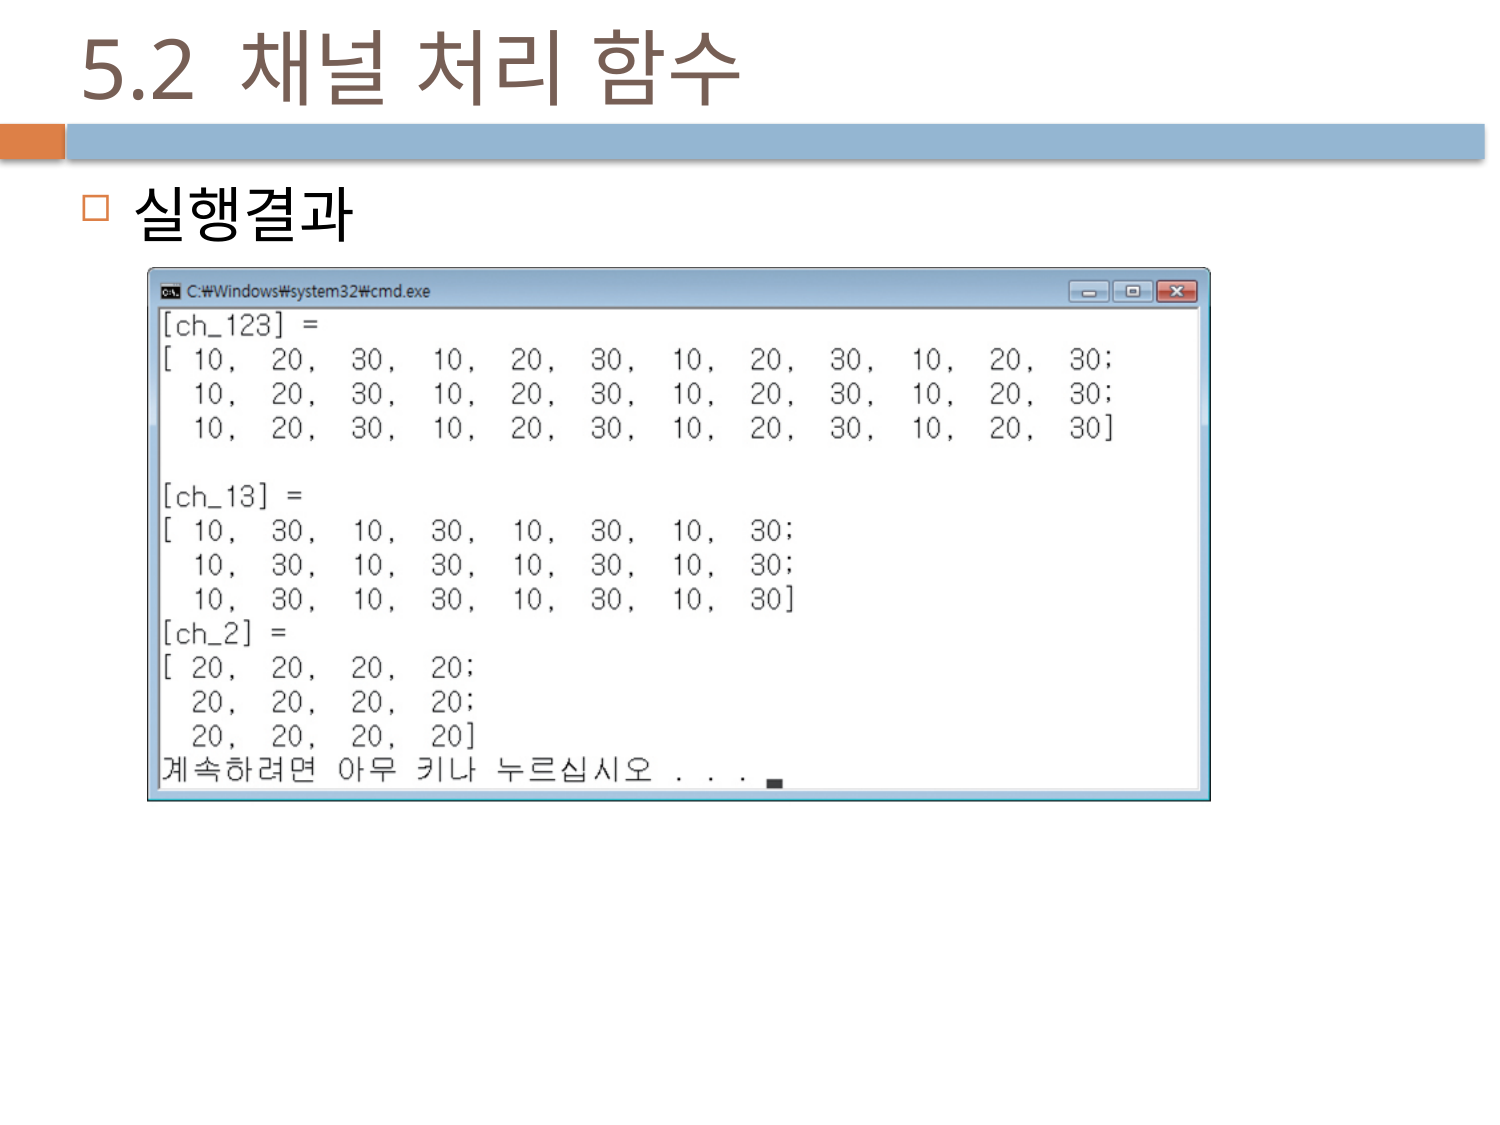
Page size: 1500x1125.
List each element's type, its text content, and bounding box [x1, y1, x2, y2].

title 5.2 채널 처리 함수 [64, 7, 1471, 126]
picture [147, 266, 1211, 807]
list 실행결과 [64, 169, 1471, 1059]
